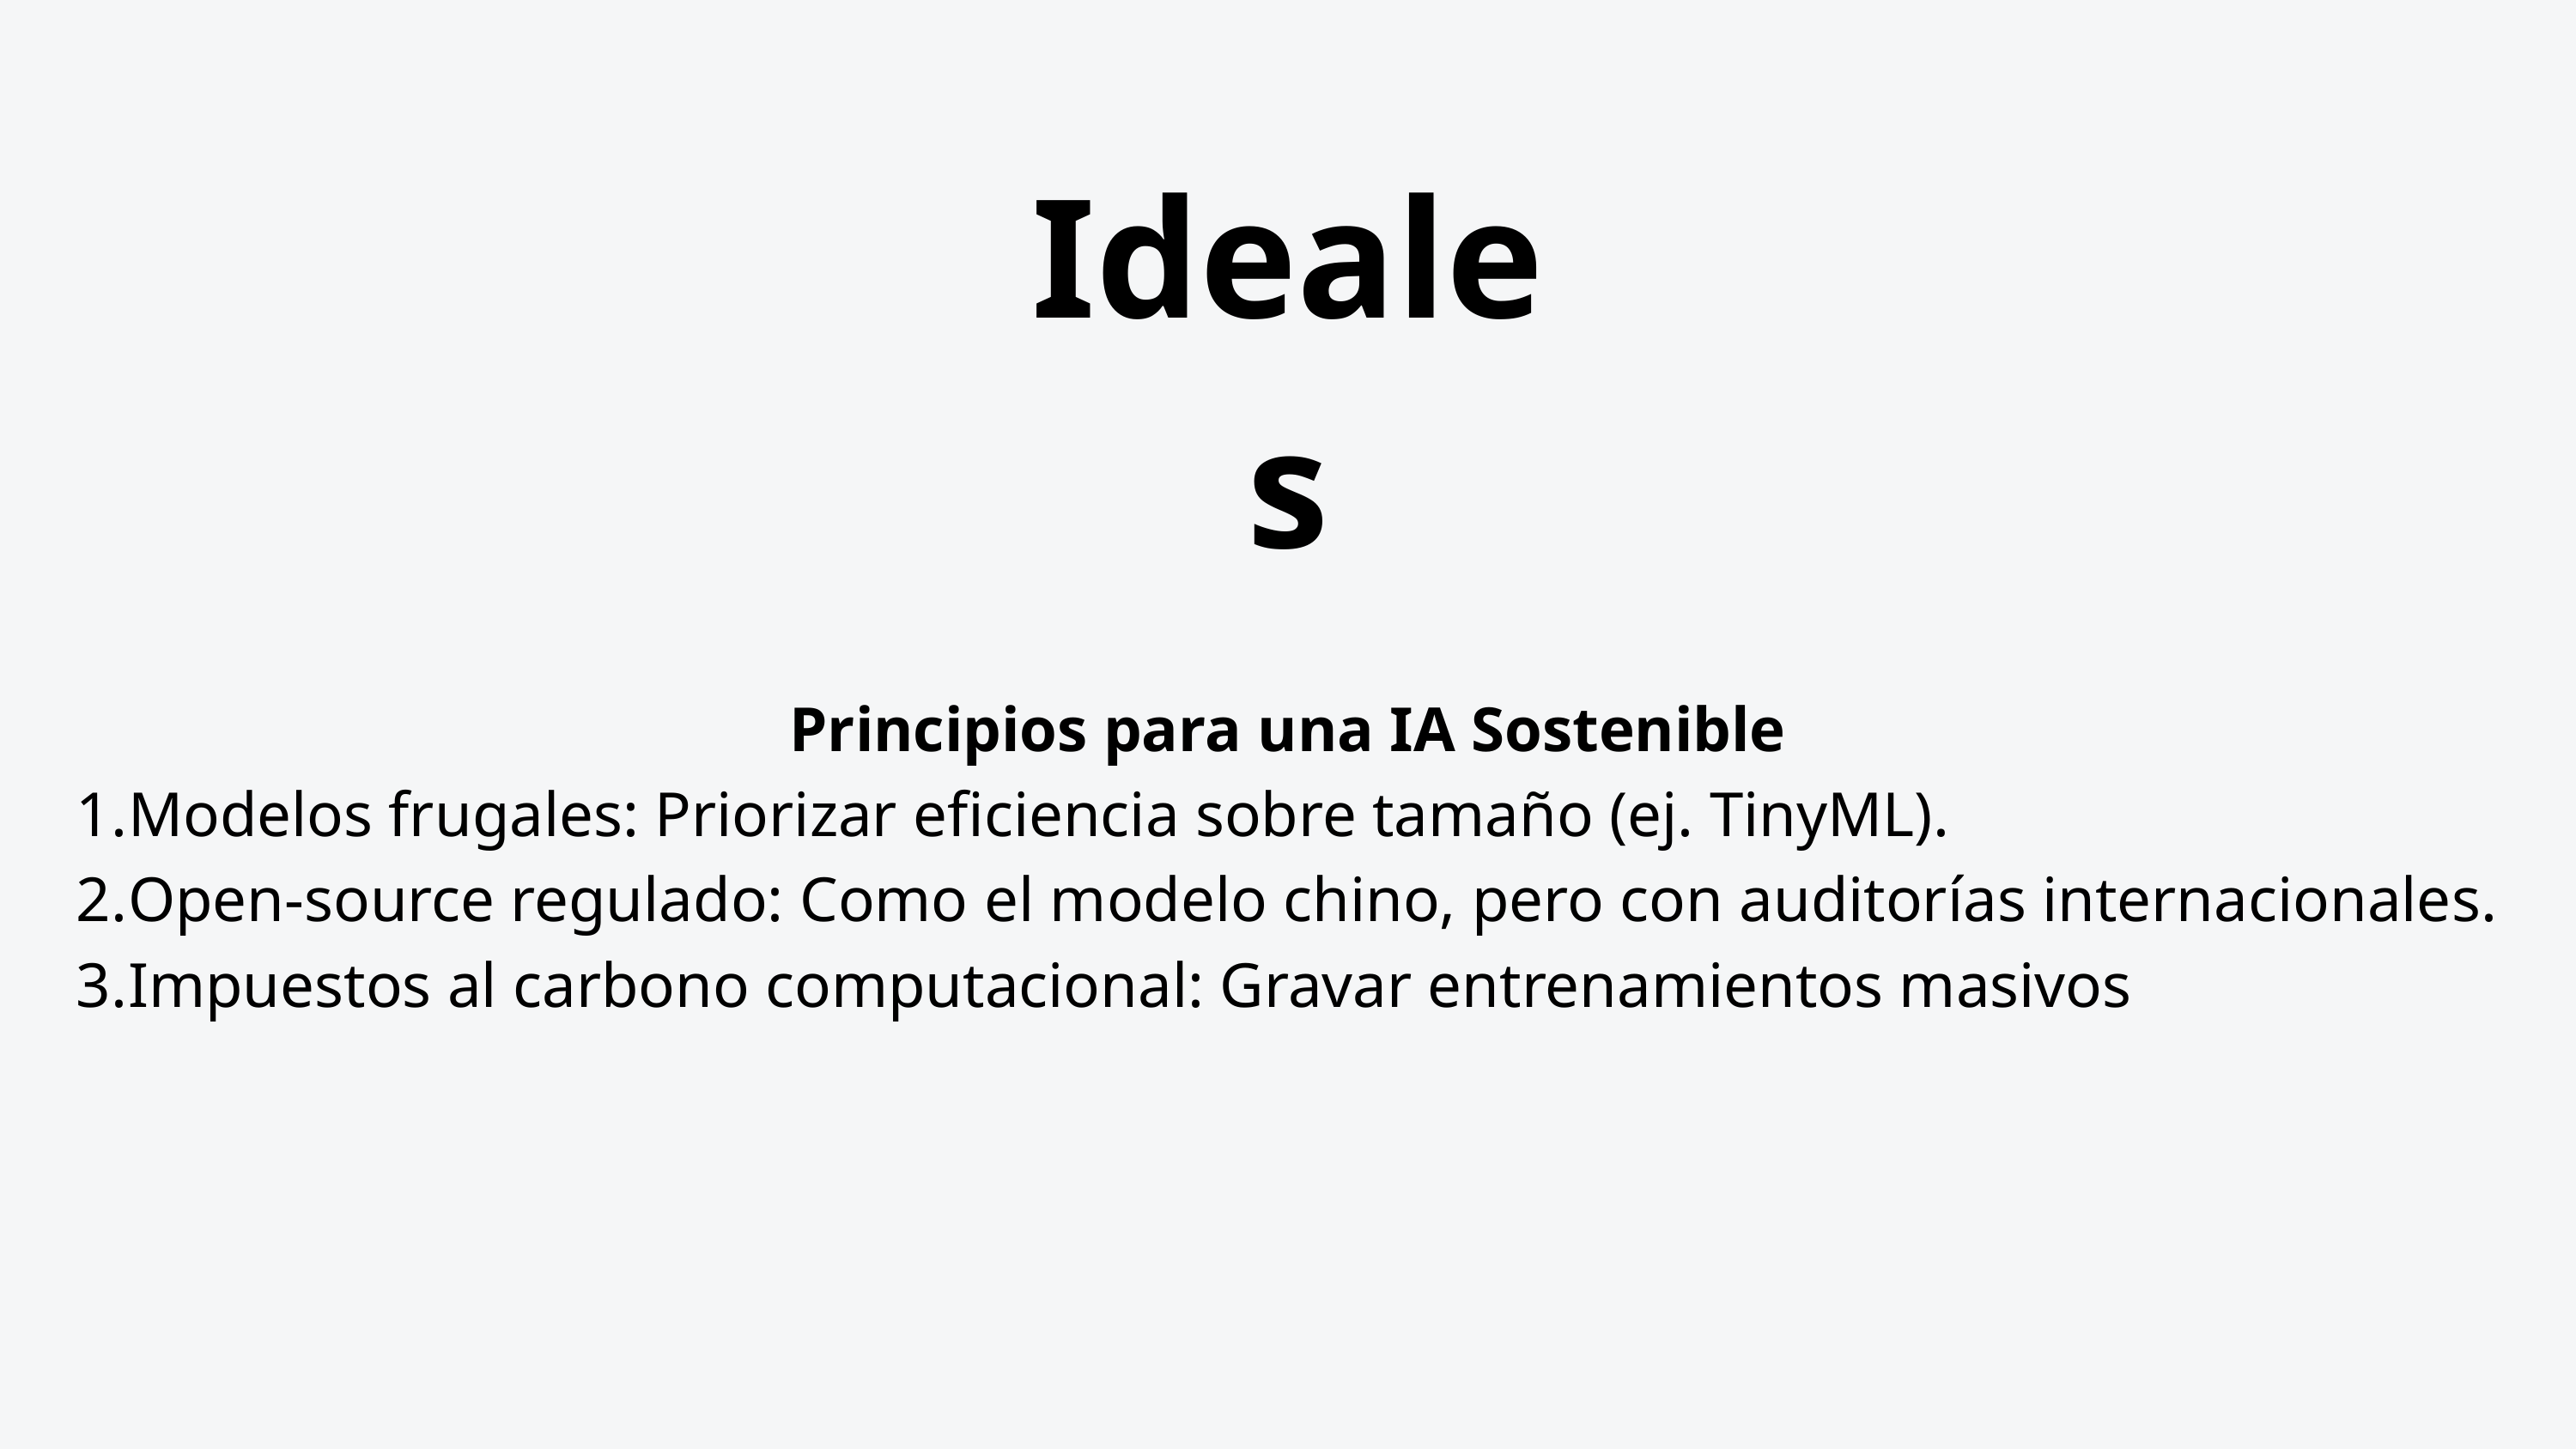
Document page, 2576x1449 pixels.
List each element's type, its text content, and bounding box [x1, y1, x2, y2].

text_box Ideales [998, 120, 1577, 582]
text_box Principios para una IA Sostenible Modelos frugales: Priorizar eficiencia sobre tamaño (ej. TinyML). Open-source regulado: Como el modelo chino, pero con auditorías internacionales. Impuestos al carbono computacional: Gravar entrenamientos masivos [24, 678, 2552, 1105]
